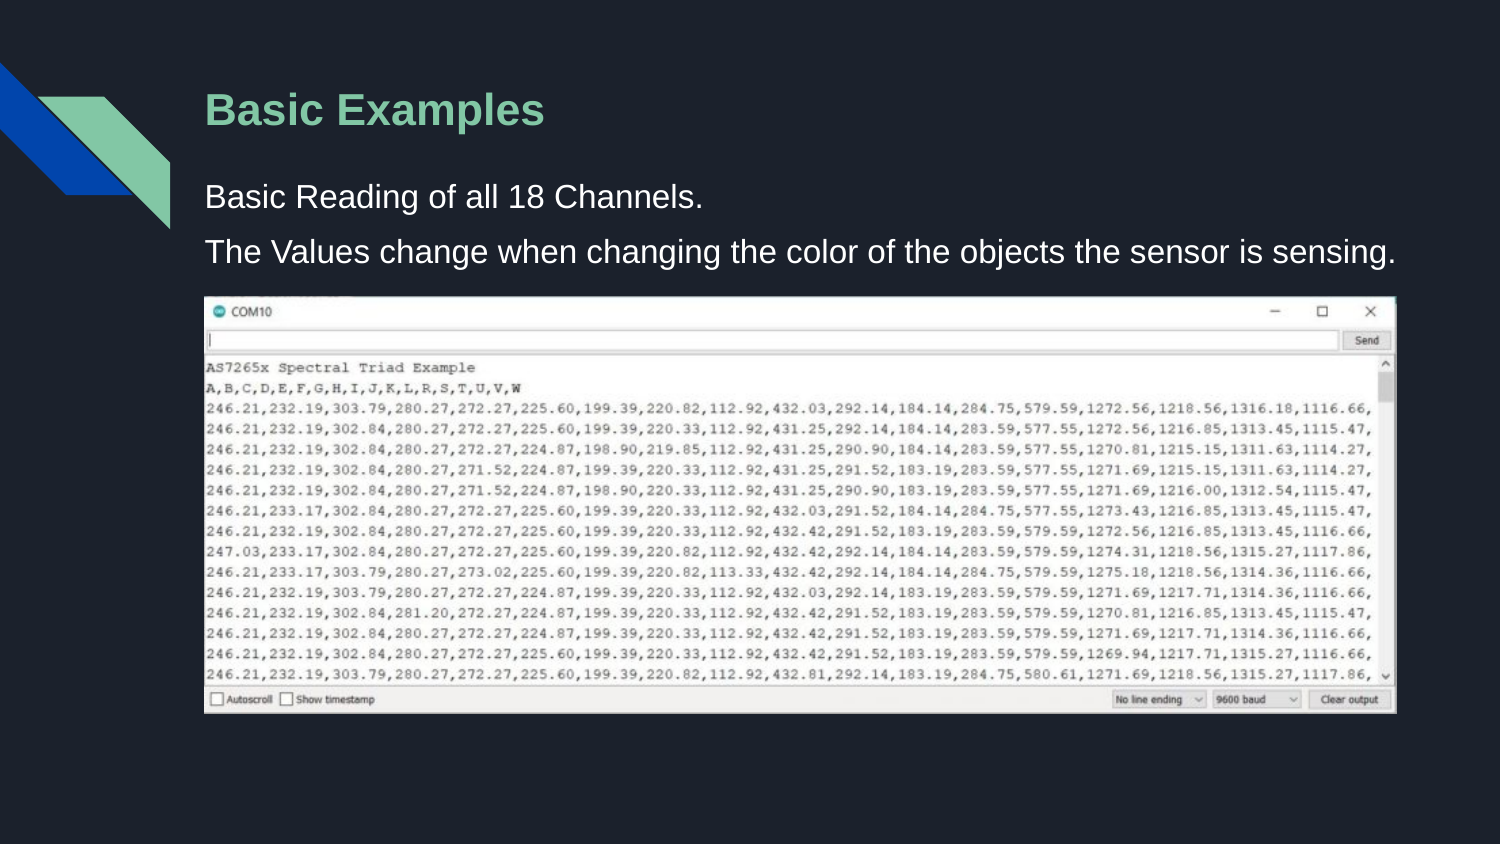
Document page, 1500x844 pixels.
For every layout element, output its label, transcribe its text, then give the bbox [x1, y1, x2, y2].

picture [203, 295, 1397, 714]
title Basic Examples [189, 65, 1105, 160]
list Basic Reading of all 18 Channels. The Values change when changing the color of the objects the sensor is sensing. [189, 160, 1419, 288]
